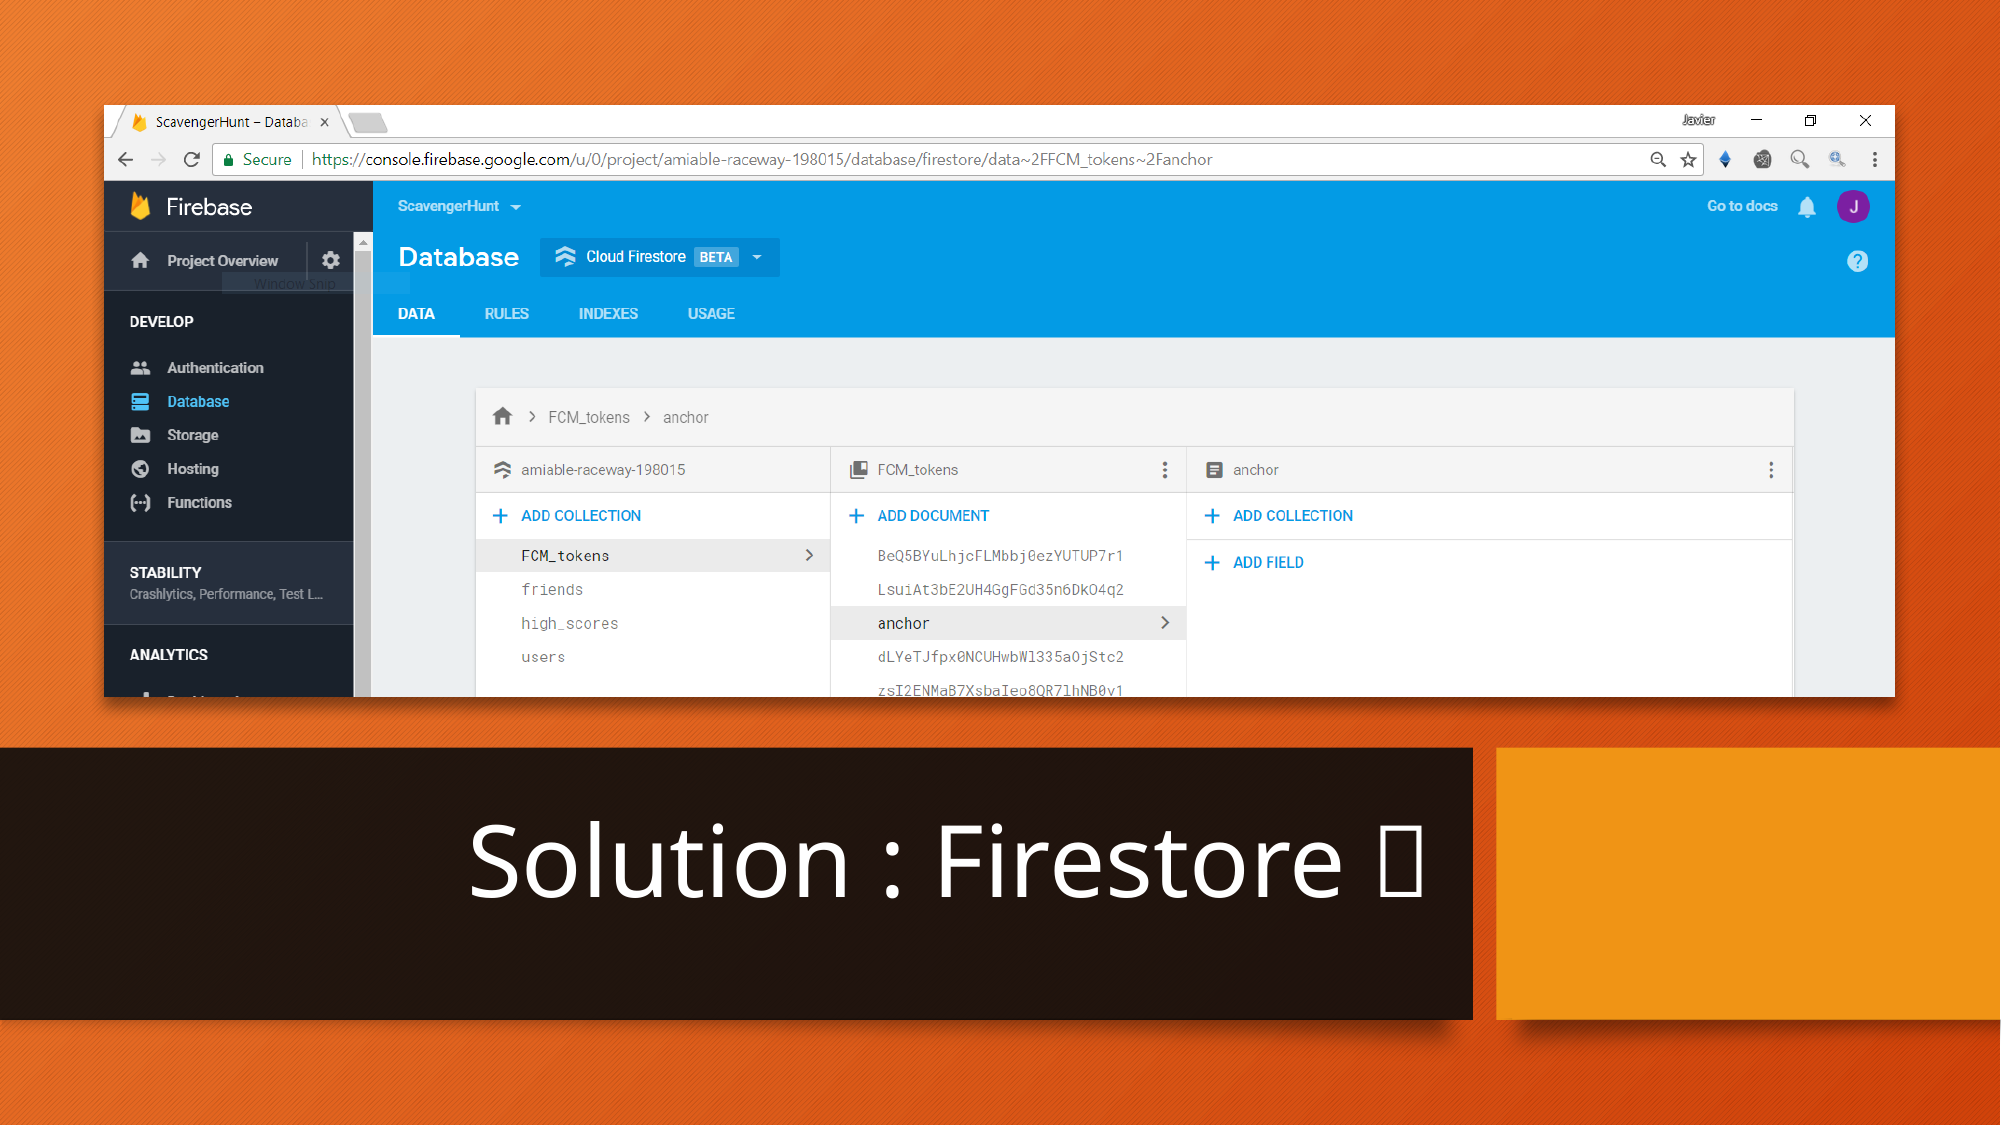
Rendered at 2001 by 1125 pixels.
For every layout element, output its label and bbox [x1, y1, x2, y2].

picture [541, 239, 779, 276]
picture [1848, 251, 1867, 271]
picture [478, 253, 488, 265]
text_box [0, 0, 2000, 1125]
picture [704, 309, 714, 318]
picture [410, 309, 417, 318]
picture [492, 309, 497, 317]
picture [1799, 197, 1815, 217]
picture [585, 309, 592, 318]
picture [401, 248, 416, 265]
picture [505, 253, 518, 265]
picture [461, 248, 474, 265]
picture [426, 309, 434, 318]
picture [420, 253, 431, 265]
picture [475, 201, 480, 210]
picture [600, 309, 606, 318]
picture [444, 253, 456, 265]
picture [724, 309, 729, 318]
picture [492, 253, 502, 265]
picture [103, 104, 1896, 698]
picture [434, 250, 442, 265]
picture [1838, 191, 1869, 222]
